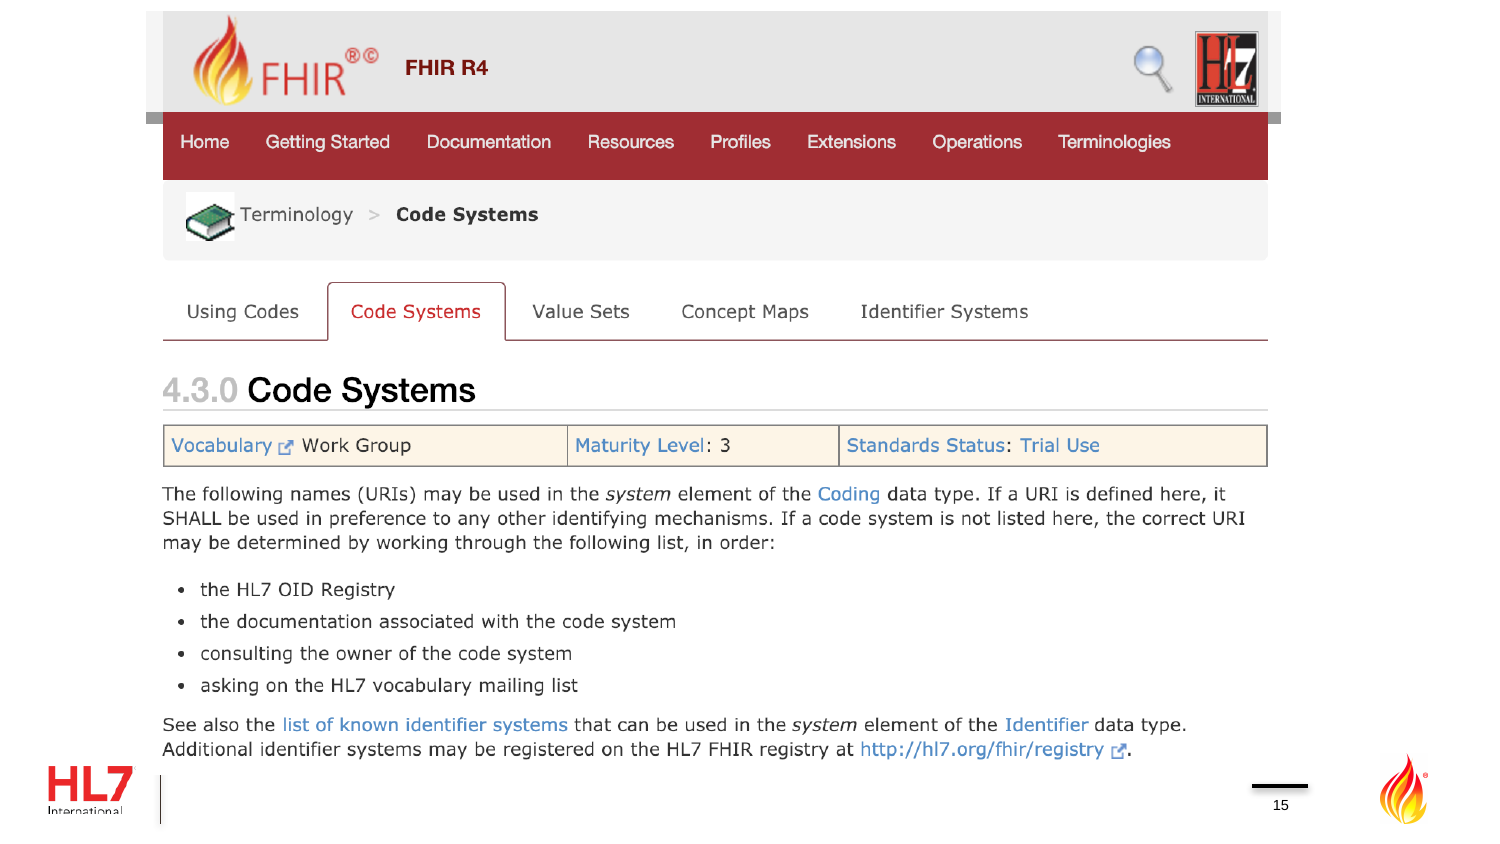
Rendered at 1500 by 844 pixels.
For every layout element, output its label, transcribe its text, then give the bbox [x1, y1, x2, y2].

picture [146, 11, 1281, 775]
picture [1380, 753, 1428, 824]
slide_number 15 [1258, 786, 1304, 813]
